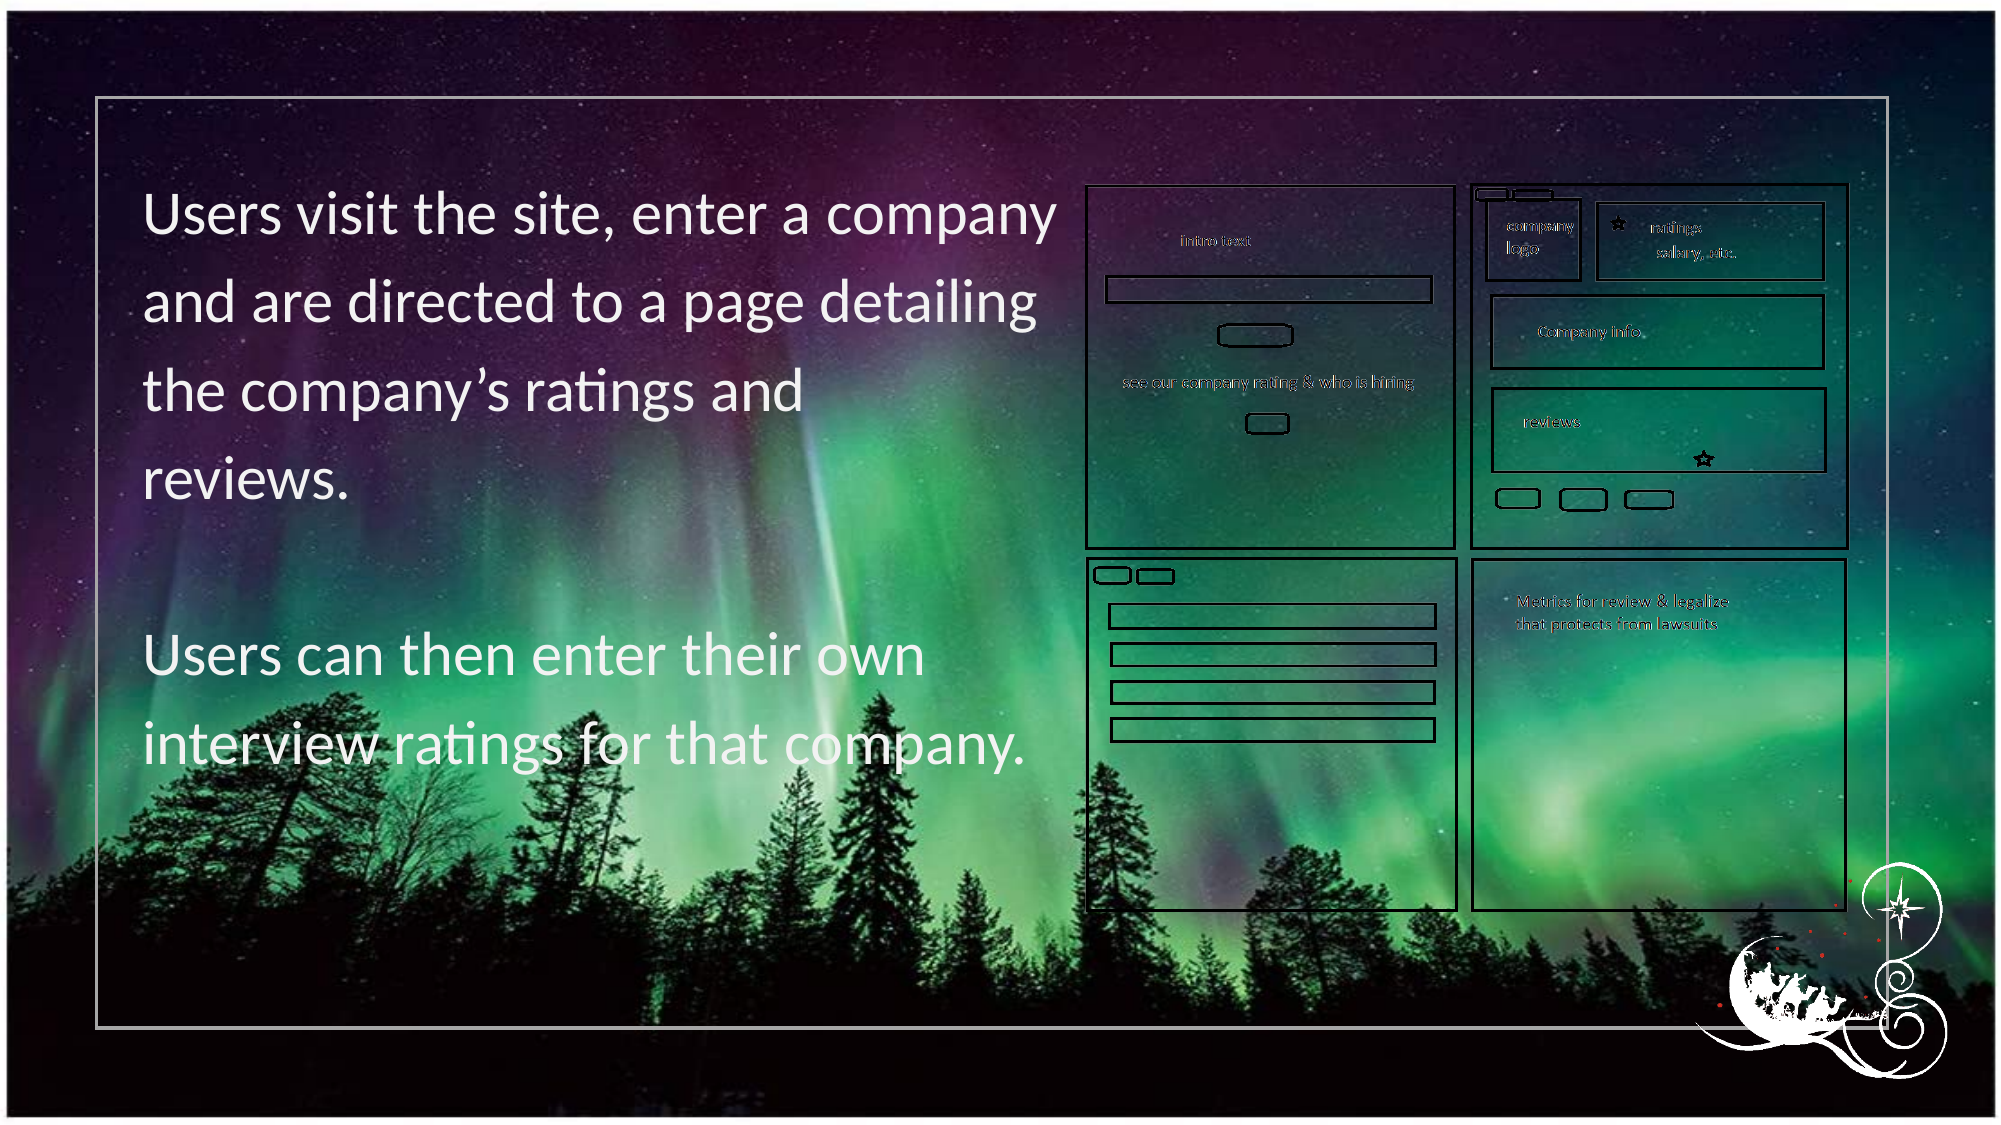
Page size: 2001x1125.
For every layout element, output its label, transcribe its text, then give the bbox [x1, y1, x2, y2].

picture [0, 0, 2001, 1125]
subtitle Users visit the site, enter a company and are directed to a page detailing the company’s ratings and reviews. Users can then enter their own interview ratings for that company. [127, 173, 1628, 972]
text_box [96, 97, 1888, 1029]
